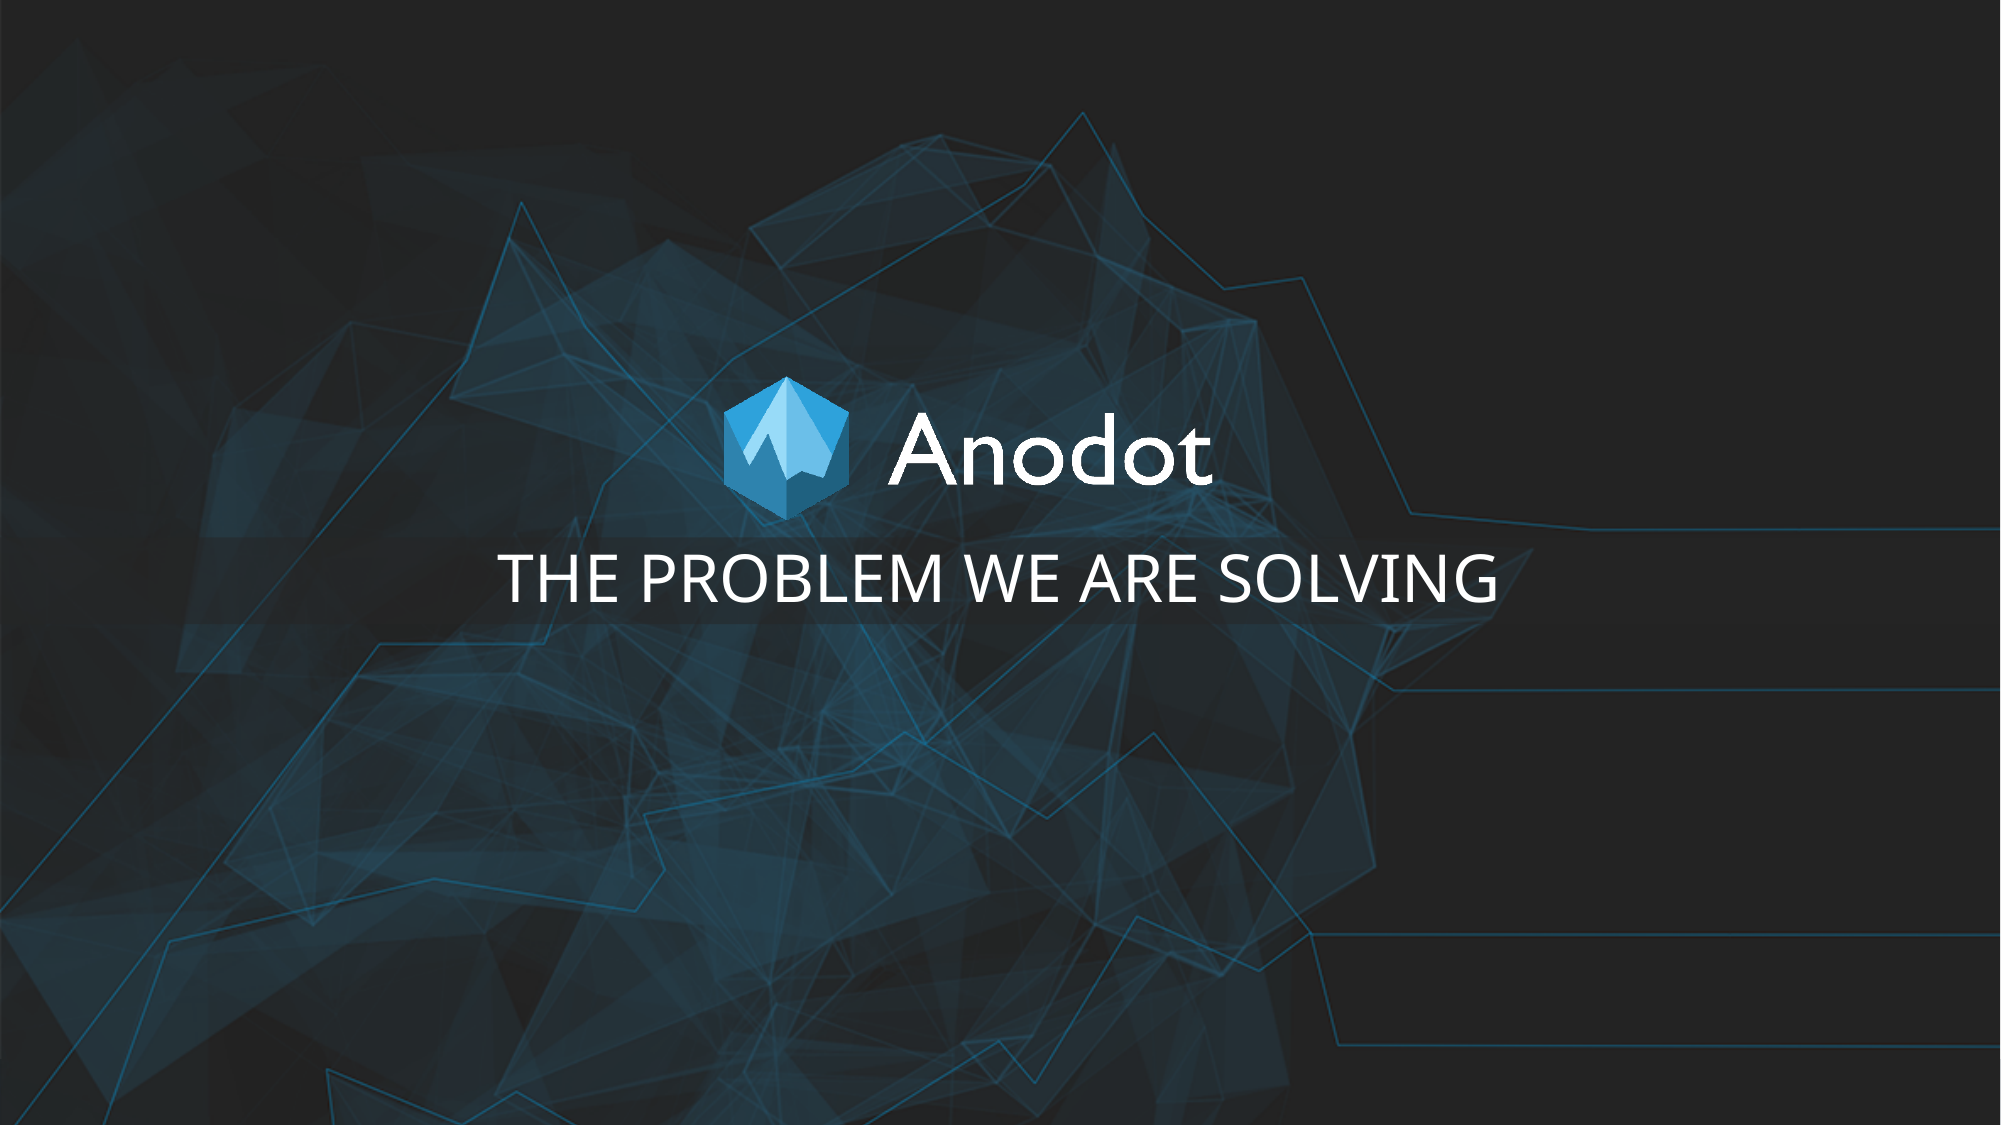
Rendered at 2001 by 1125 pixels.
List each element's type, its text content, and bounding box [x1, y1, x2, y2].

picture [0, 0, 2001, 1125]
title THE PROBLEM WE ARE SOLVING [0, 537, 2000, 625]
